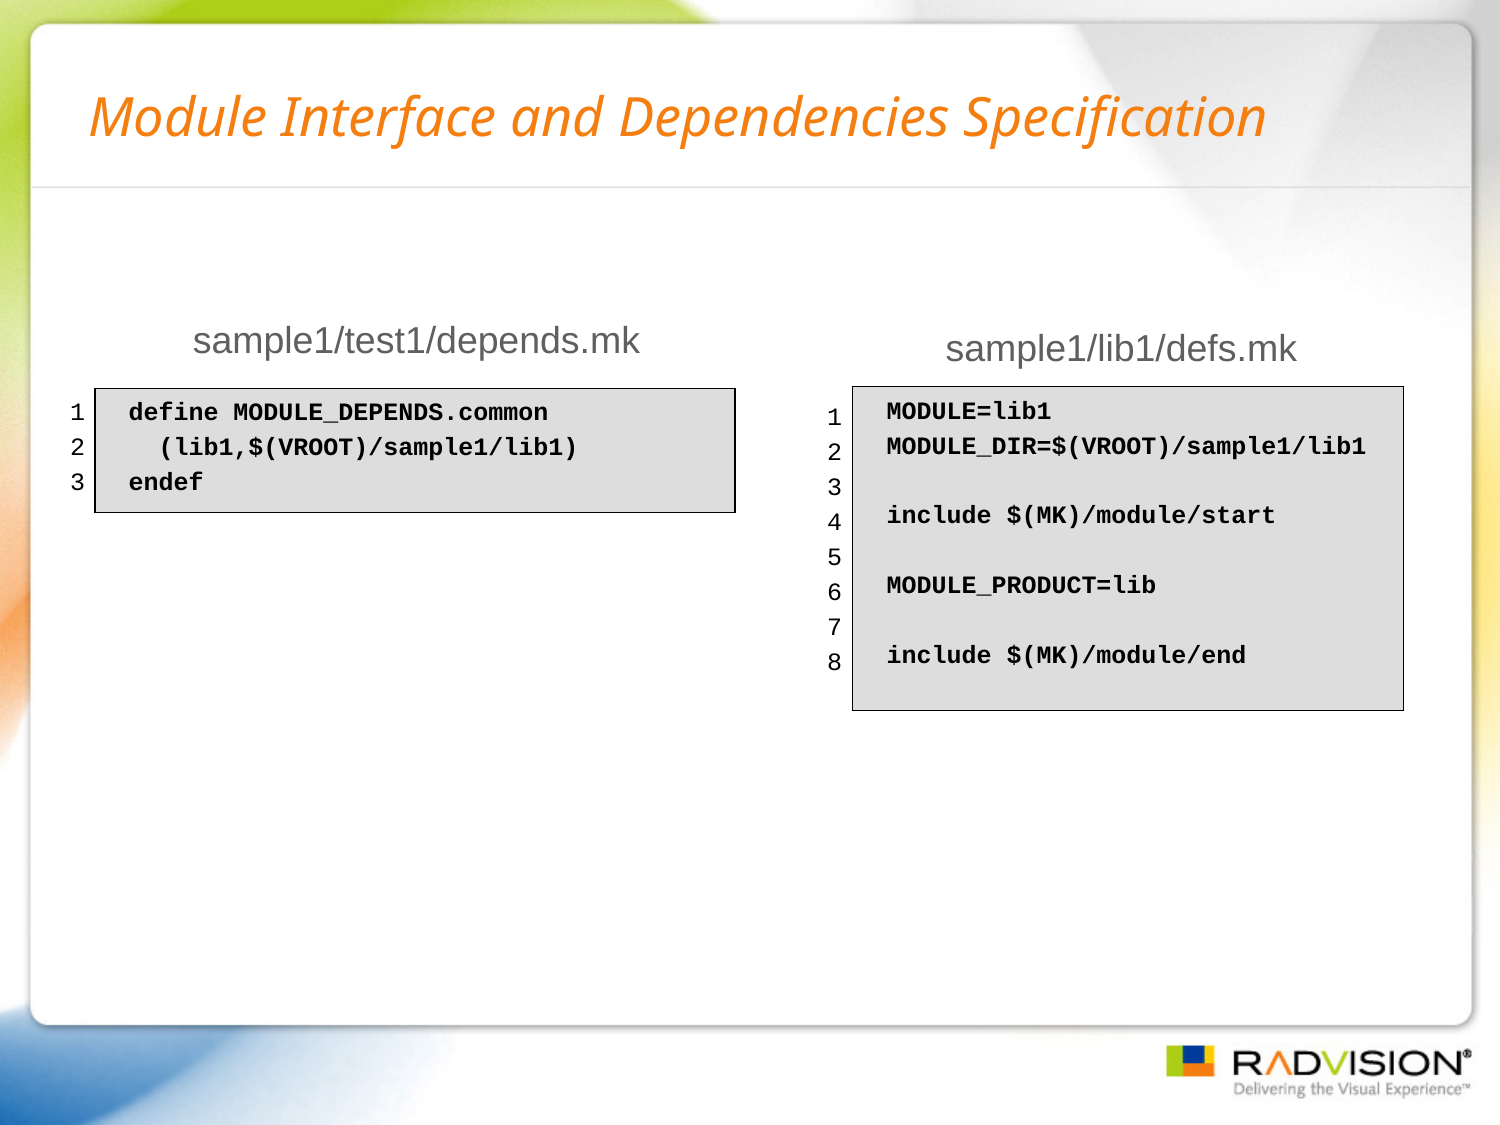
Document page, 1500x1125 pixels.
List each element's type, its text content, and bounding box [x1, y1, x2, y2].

text_box sample1/lib1/defs.mk [923, 316, 1319, 376]
list MODULE=lib1 MODULE_DIR=$(VROOT)/sample1/lib1 include $(MK)/module/start MODULE_PRODUCT=lib include $(MK)/module/end [852, 386, 1404, 711]
title Module Interface and Dependencies Specification [73, 53, 1424, 176]
picture [0, 0, 1500, 1125]
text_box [37, 308, 735, 518]
text_box 1 2 3 4 5 6 7 8 [794, 393, 843, 716]
